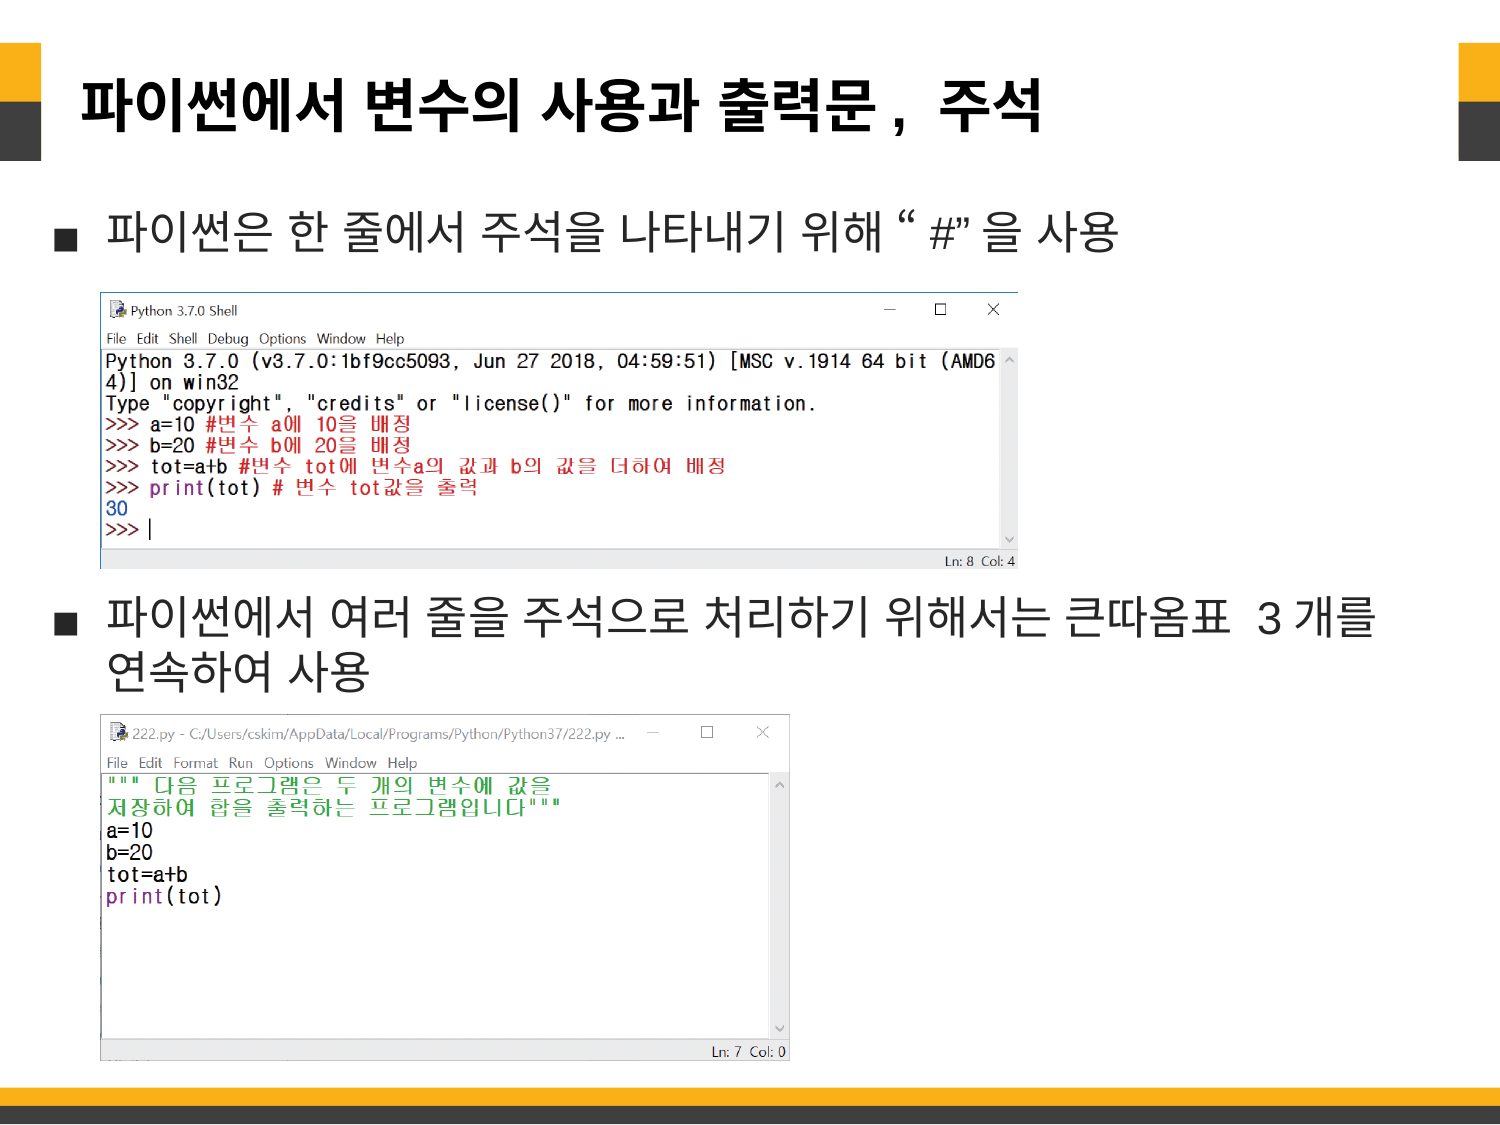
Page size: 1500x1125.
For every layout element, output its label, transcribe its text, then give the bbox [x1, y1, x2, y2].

picture [100, 714, 790, 1061]
list 파이썬은 한 줄에서 주석을 나타내기 위해 “#”을 사용 파이썬에서 여러 줄을 주석으로 처리하기 위해서는 큰따옴표 3개를 연속하여 사용 [35, 196, 1471, 1012]
title 파이썬에서 변수의 사용과 출력문, 주석 [64, 47, 1447, 161]
picture [100, 292, 1018, 569]
